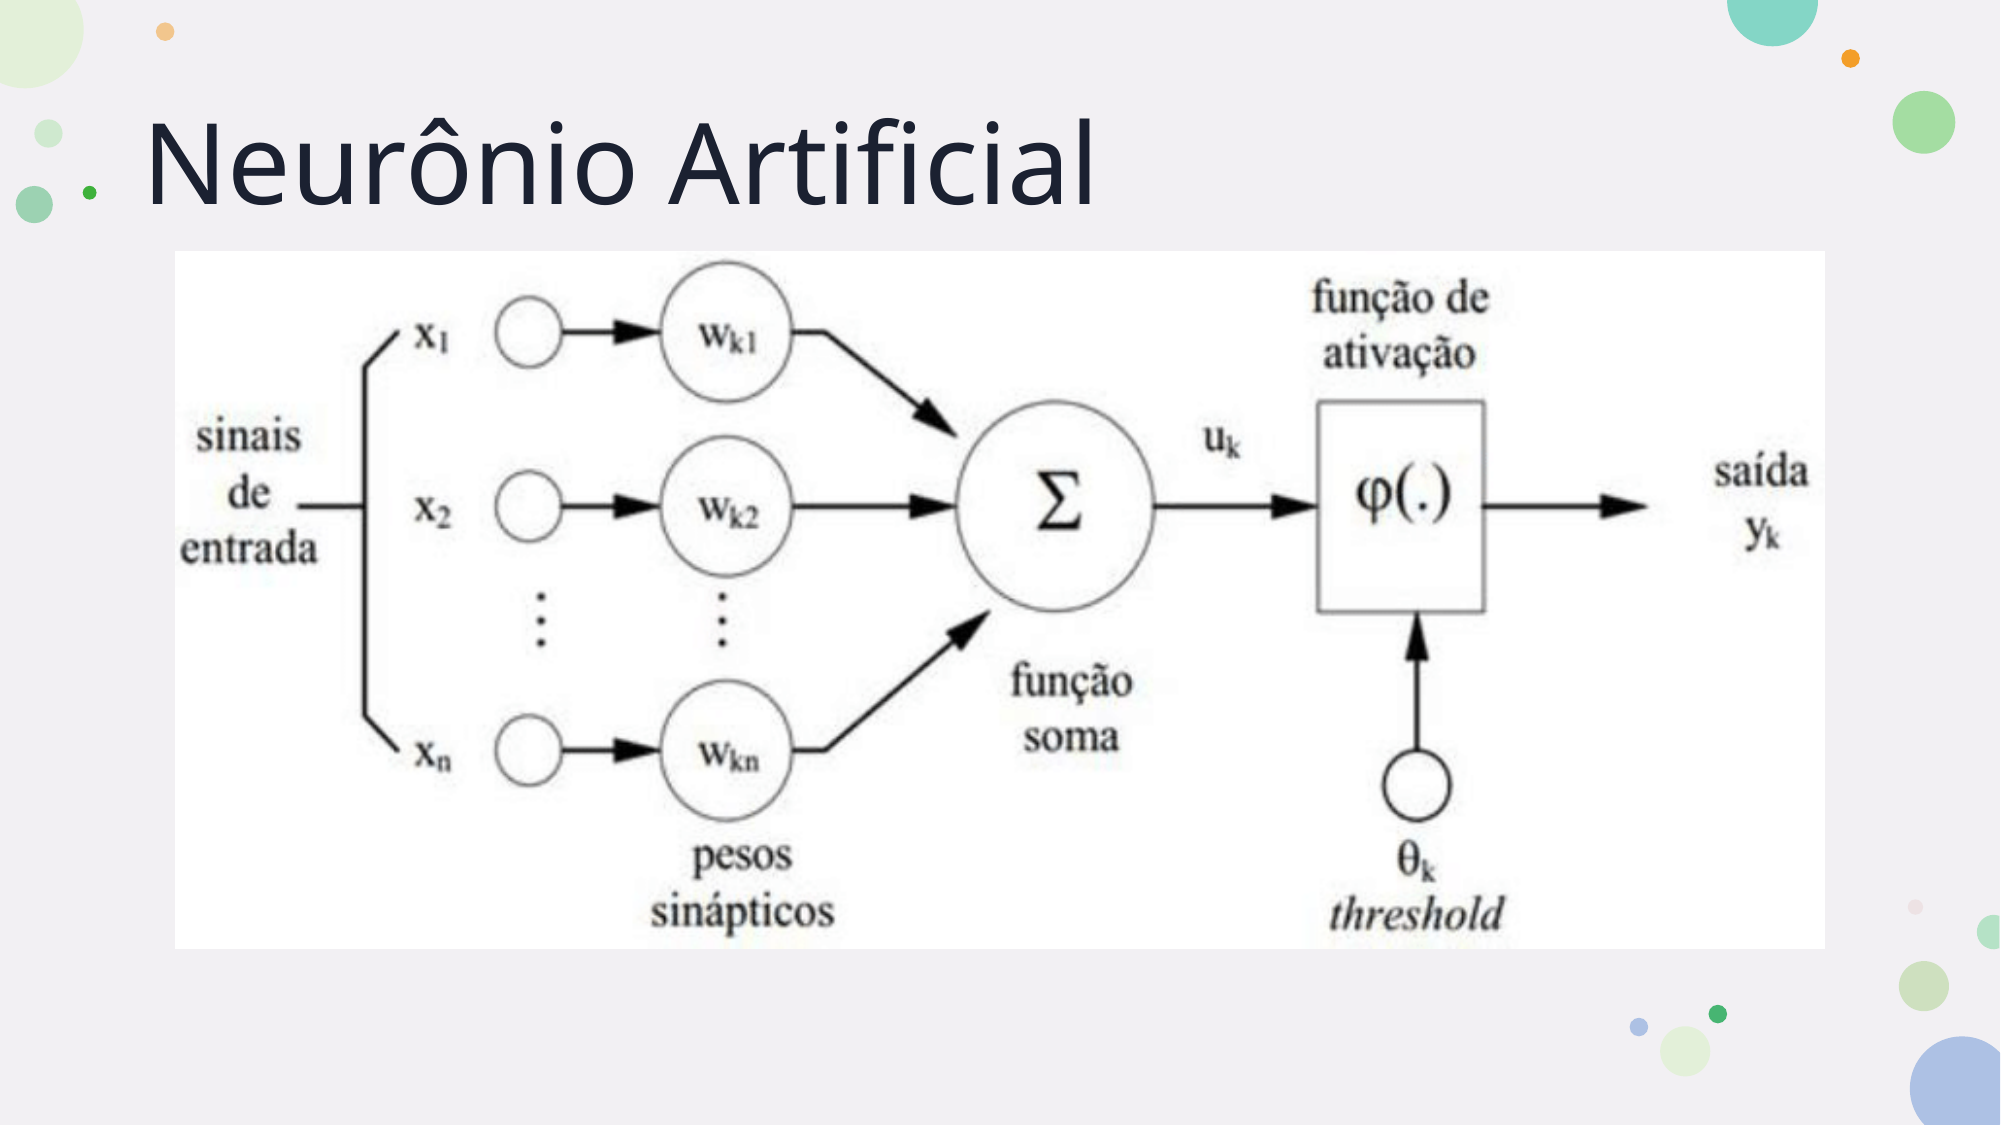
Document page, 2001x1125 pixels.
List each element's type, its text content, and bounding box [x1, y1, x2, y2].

picture [175, 251, 1825, 949]
title Neurônio Artificial [127, 59, 1877, 278]
